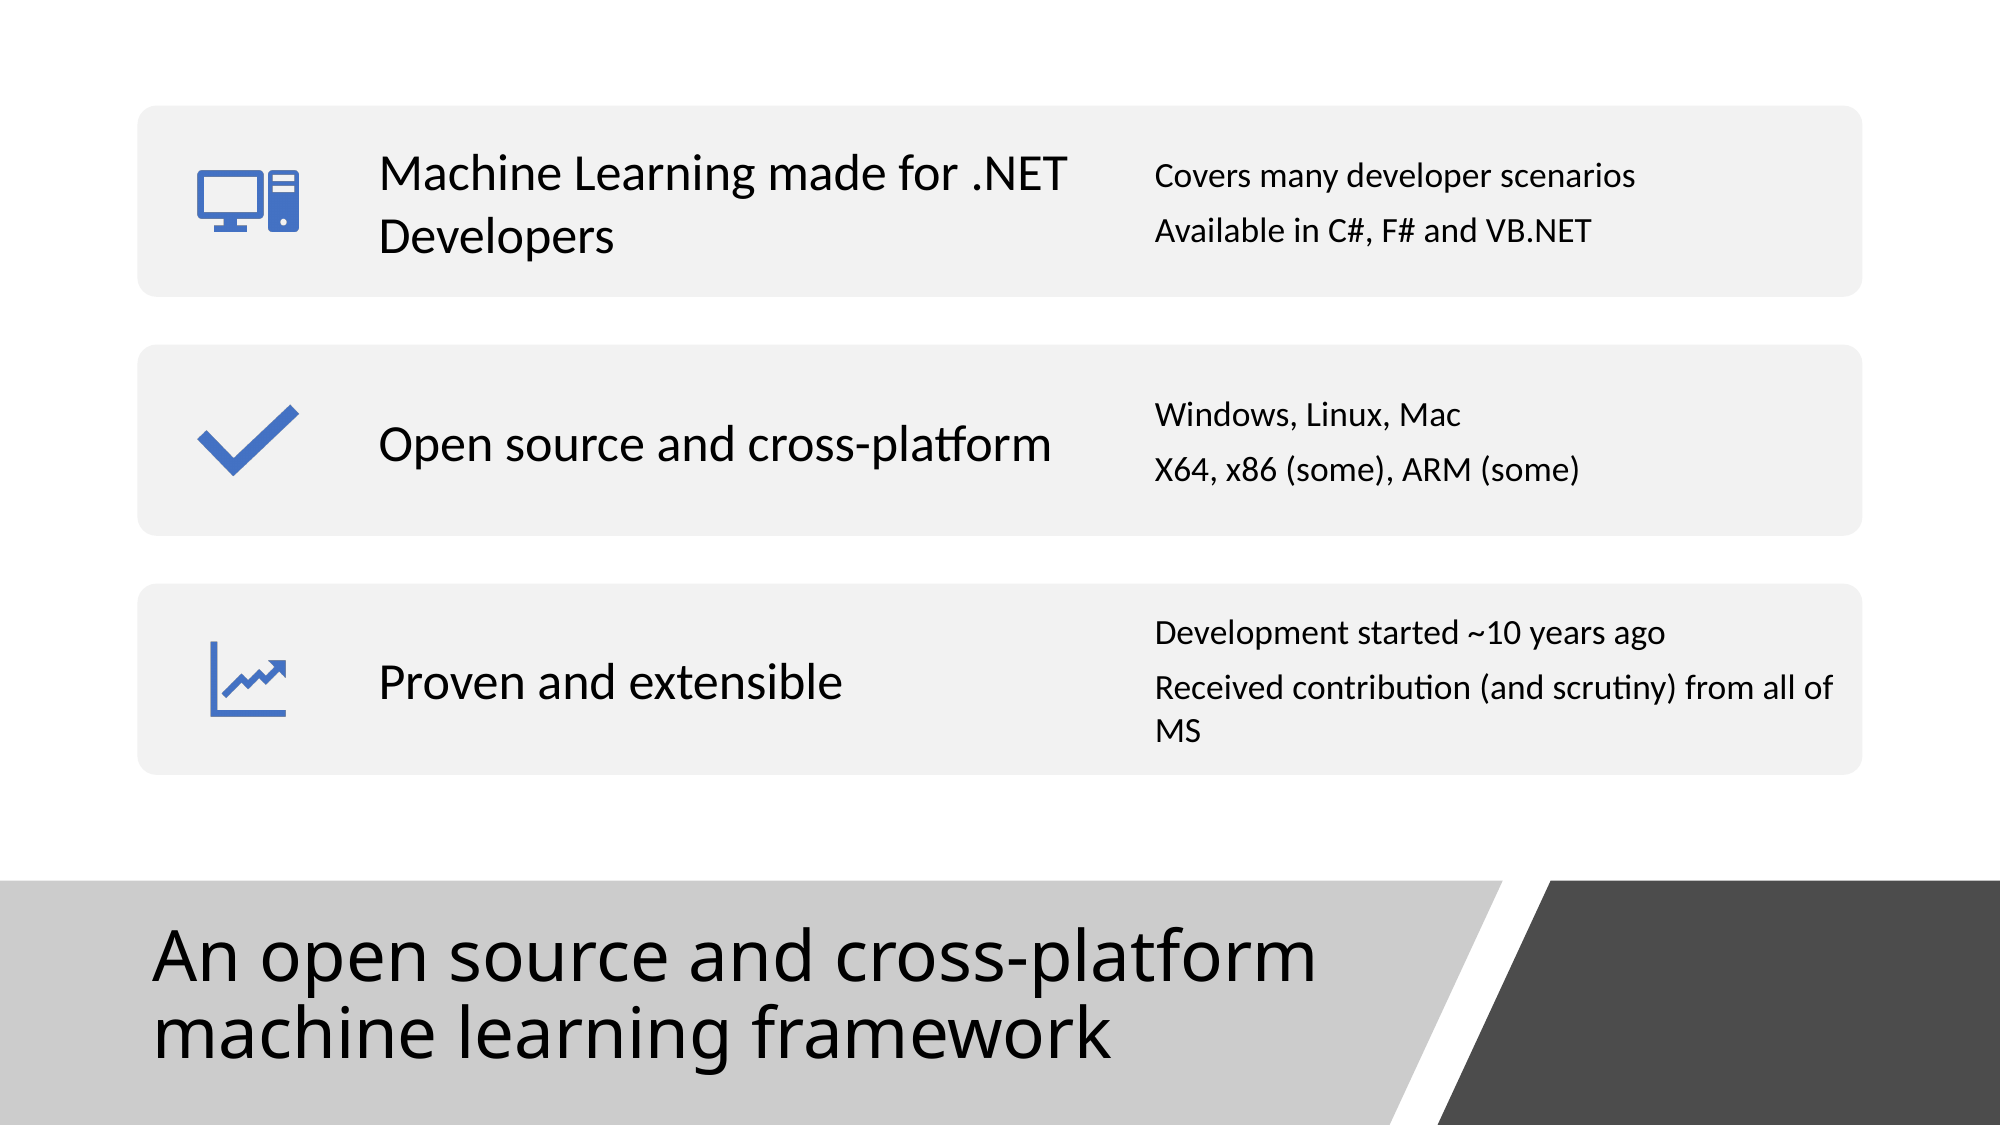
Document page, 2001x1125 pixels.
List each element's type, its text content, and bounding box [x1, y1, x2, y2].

text_box [1436, 879, 2000, 1125]
text_box [0, 879, 1505, 1125]
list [137, 105, 1863, 775]
title An open source and cross-platform machine learning framework [137, 907, 1404, 1087]
